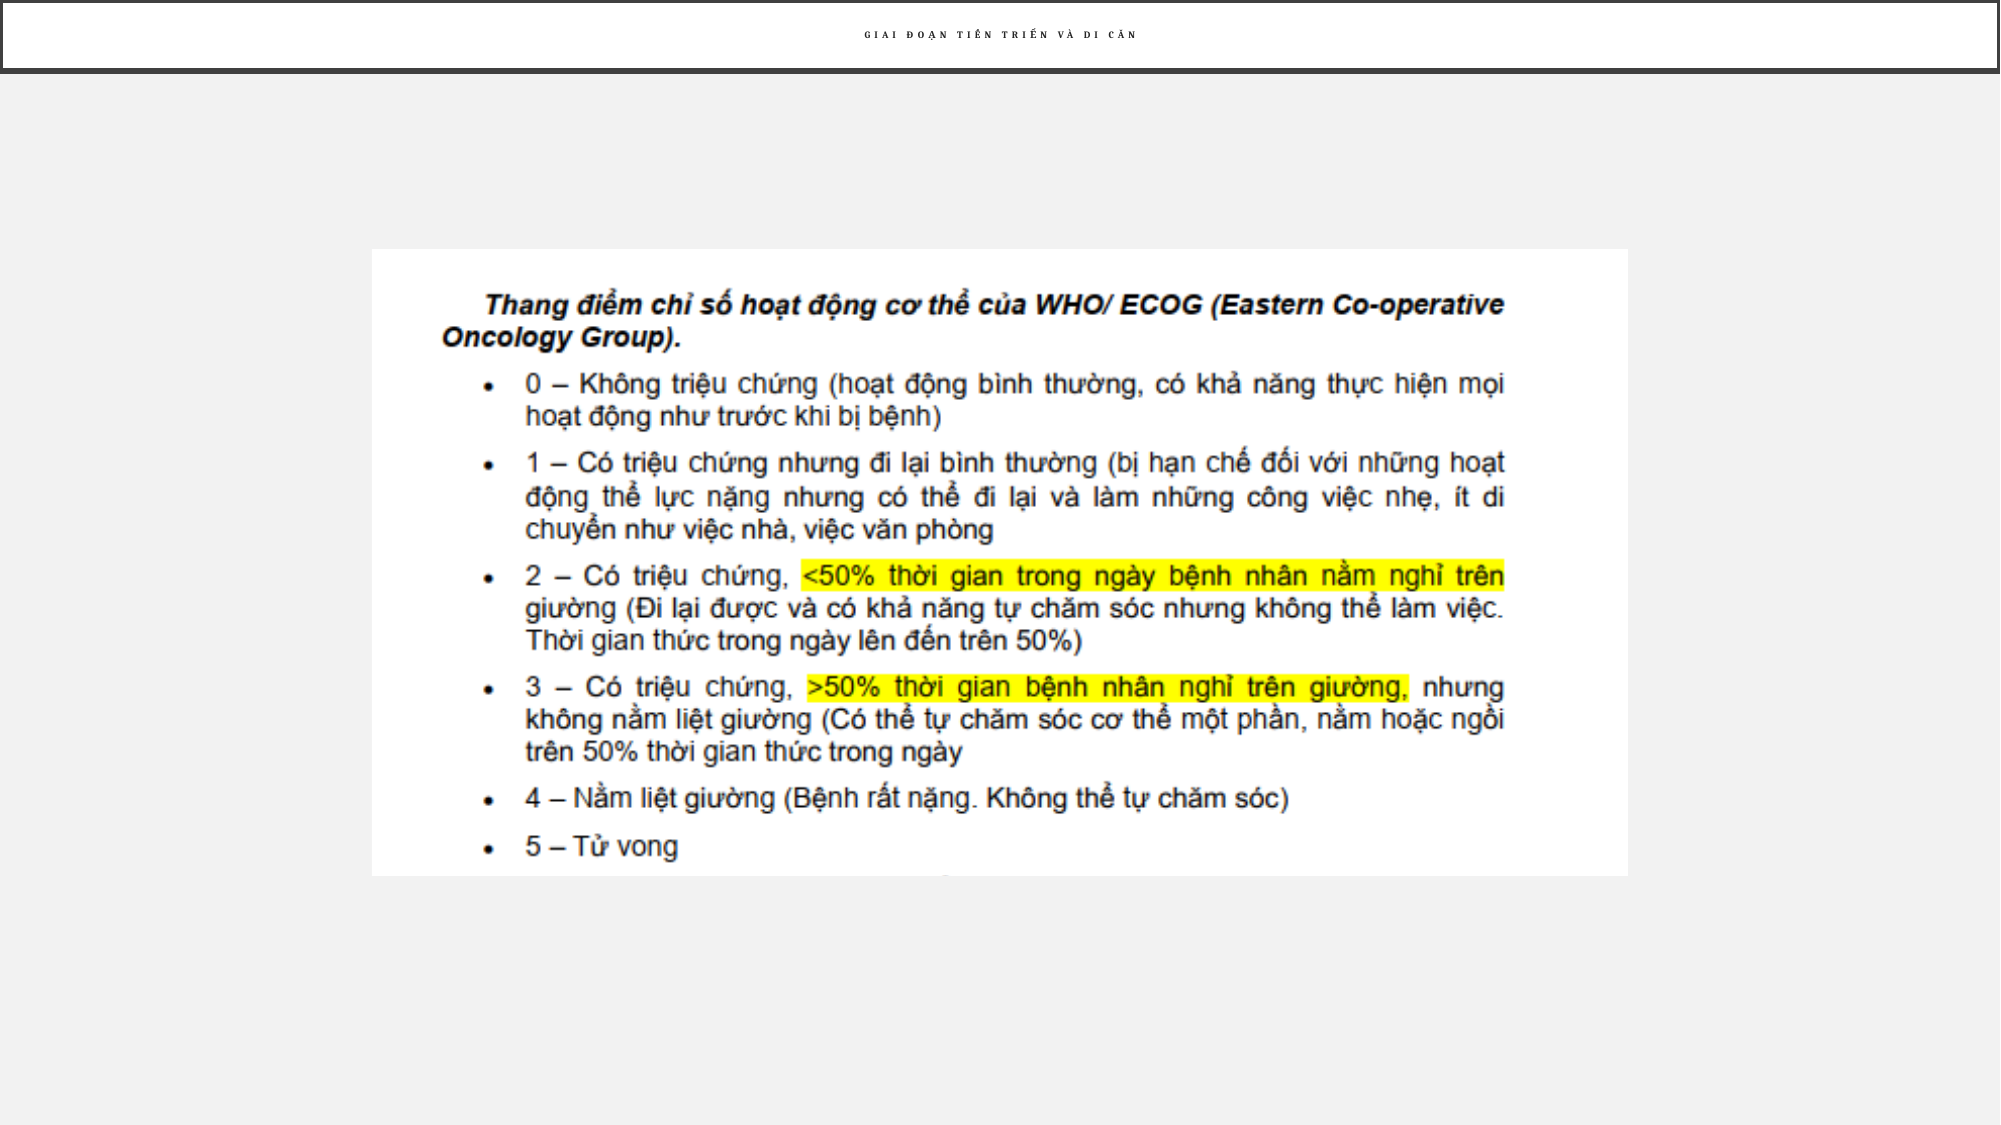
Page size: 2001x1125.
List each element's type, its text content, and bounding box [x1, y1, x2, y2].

picture [371, 249, 1629, 876]
title Giai đoạn tiến triển và di căn [0, 0, 2000, 74]
